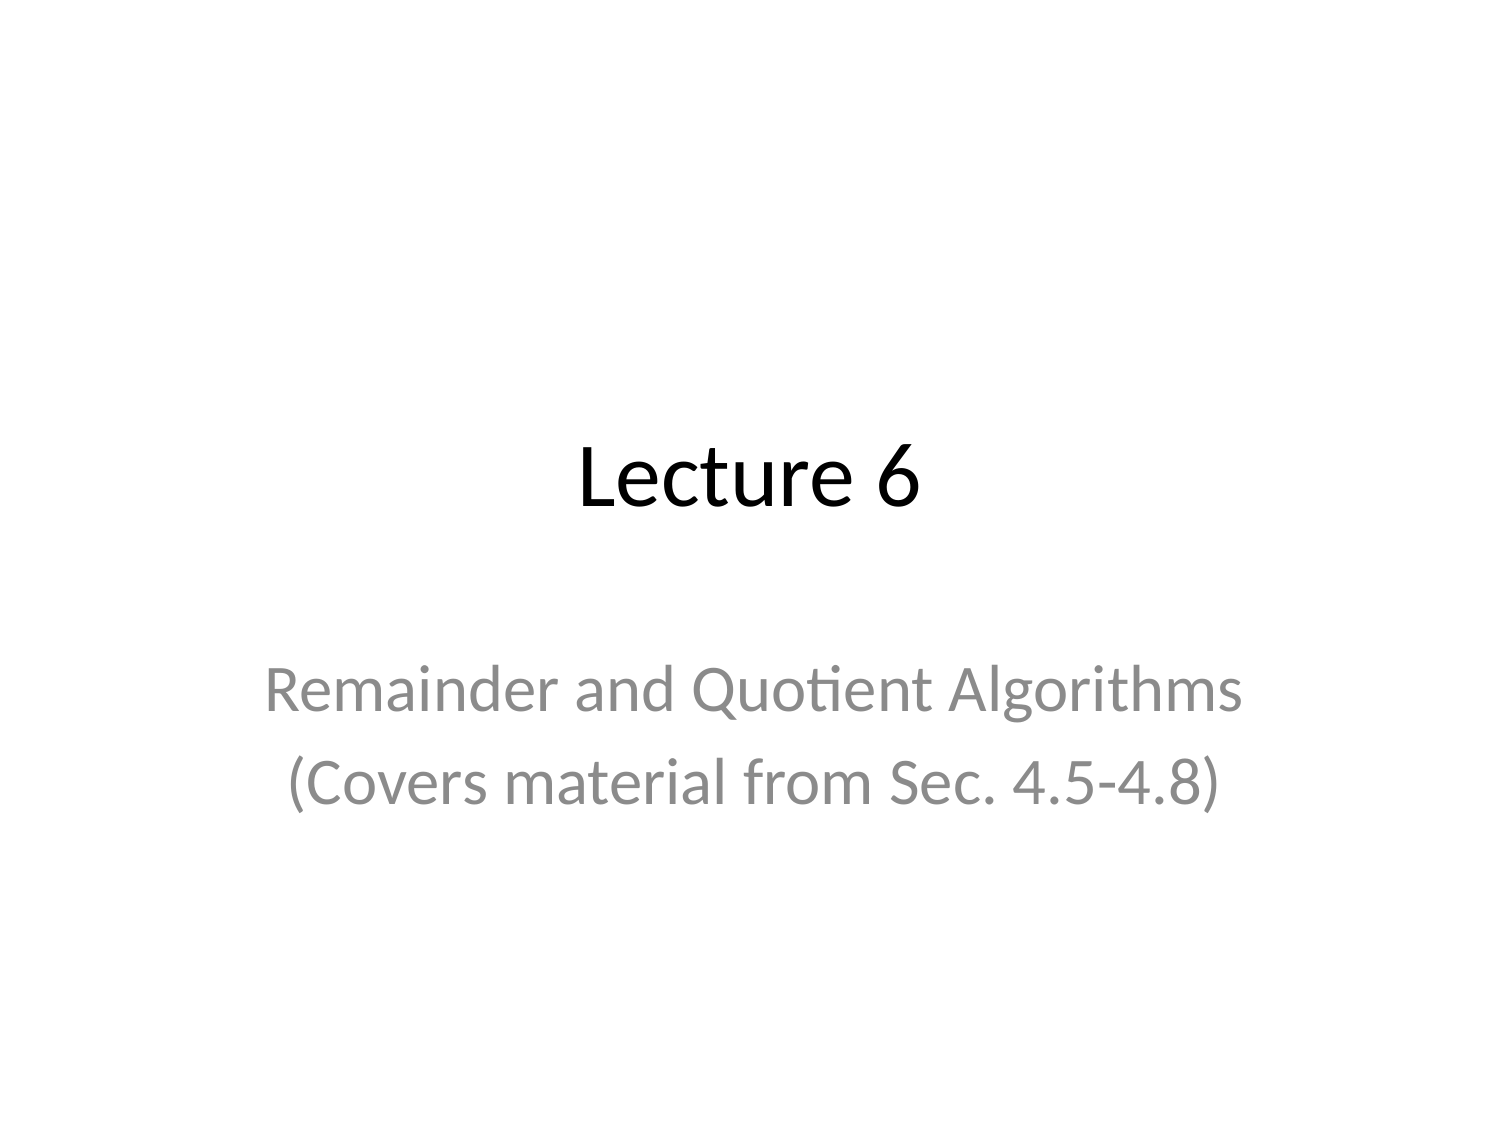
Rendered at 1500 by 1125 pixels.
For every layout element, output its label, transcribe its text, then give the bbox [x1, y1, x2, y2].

subtitle Remainder and Quotient Algorithms (Covers material from Sec. 4.5-4.8) [94, 637, 1415, 925]
title Lecture 6 [112, 349, 1388, 591]
